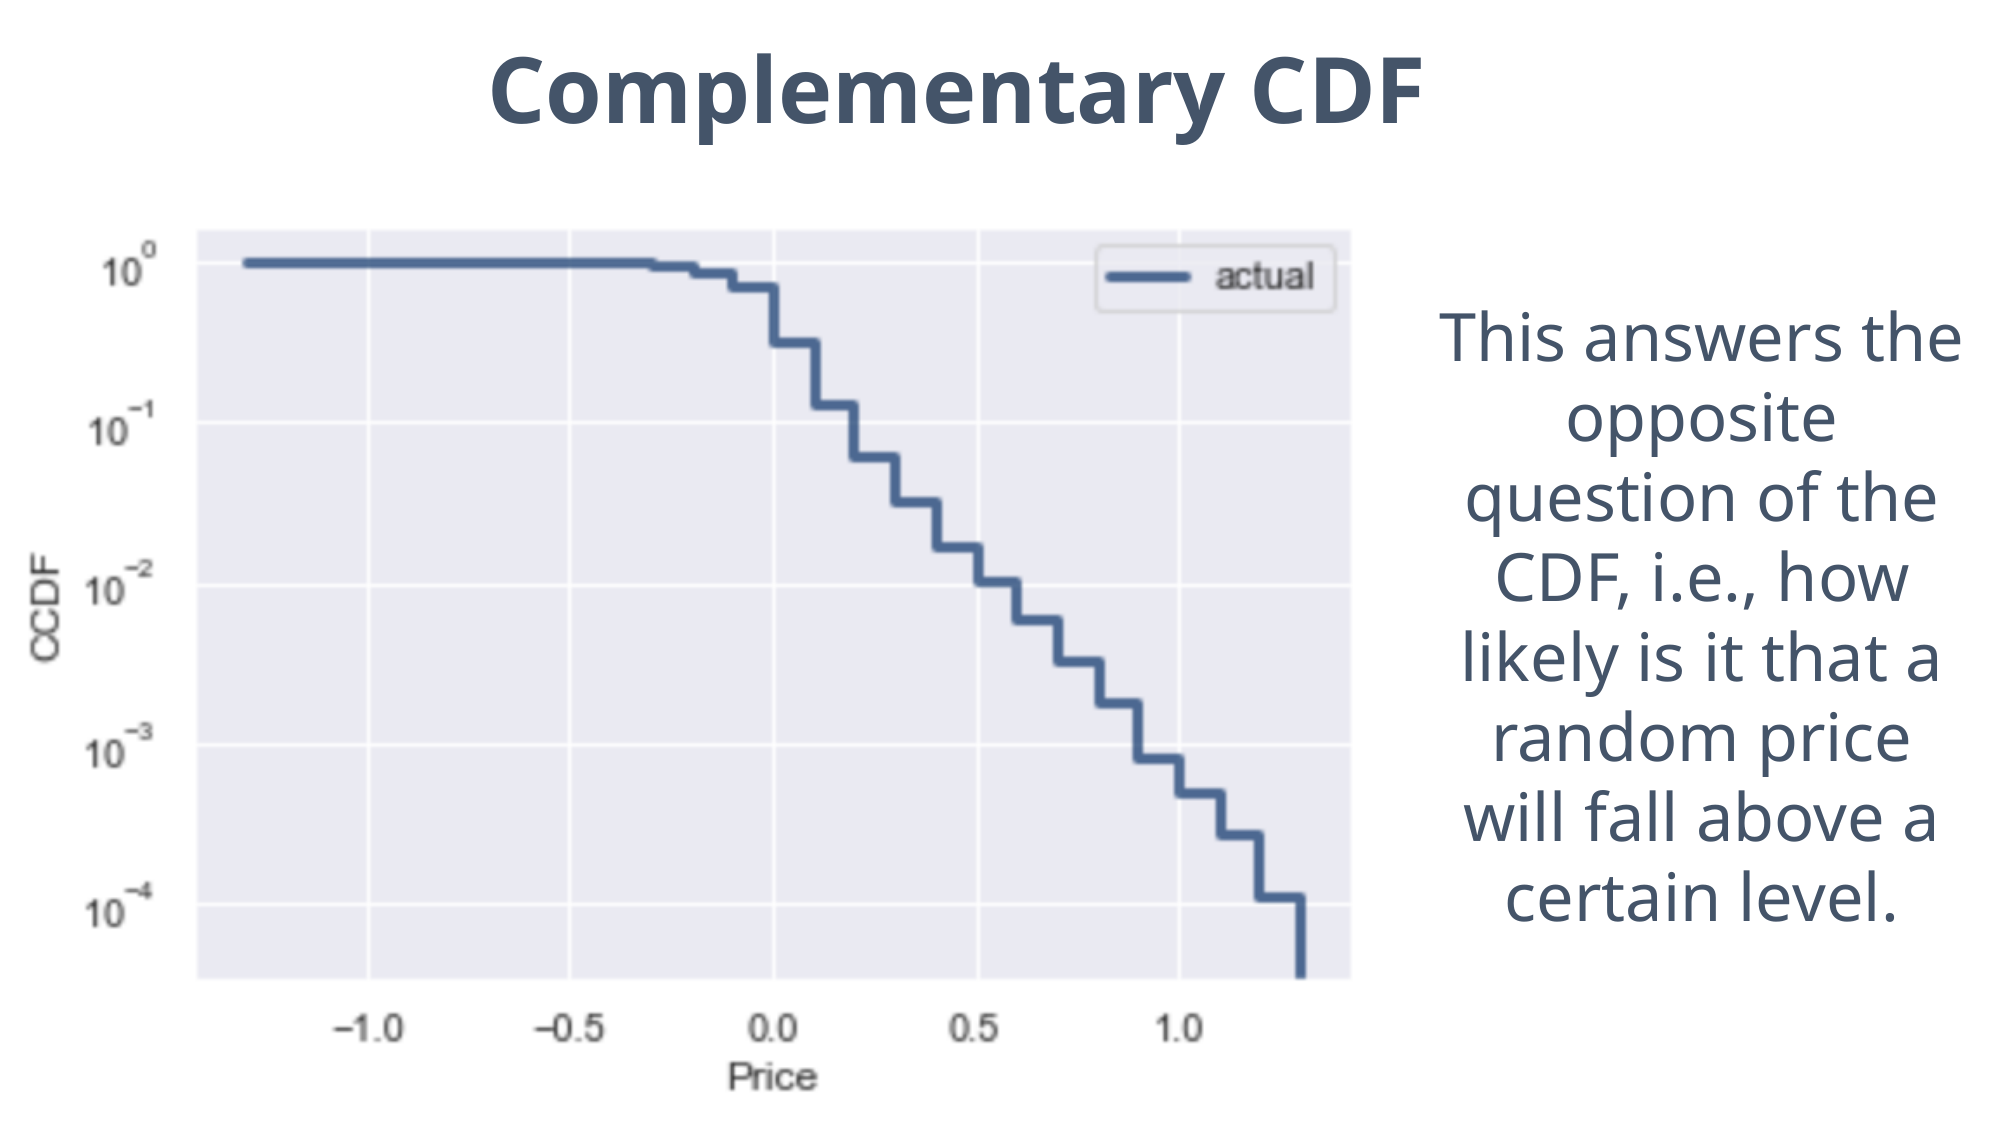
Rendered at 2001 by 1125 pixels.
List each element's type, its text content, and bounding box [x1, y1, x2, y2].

text_box This answers the opposite question of the CDF, i.e., how likely is it that a random price will fall above a certain level. [1424, 287, 1981, 942]
picture [0, 175, 1424, 1125]
text_box Complementary CDF [479, 28, 1435, 146]
